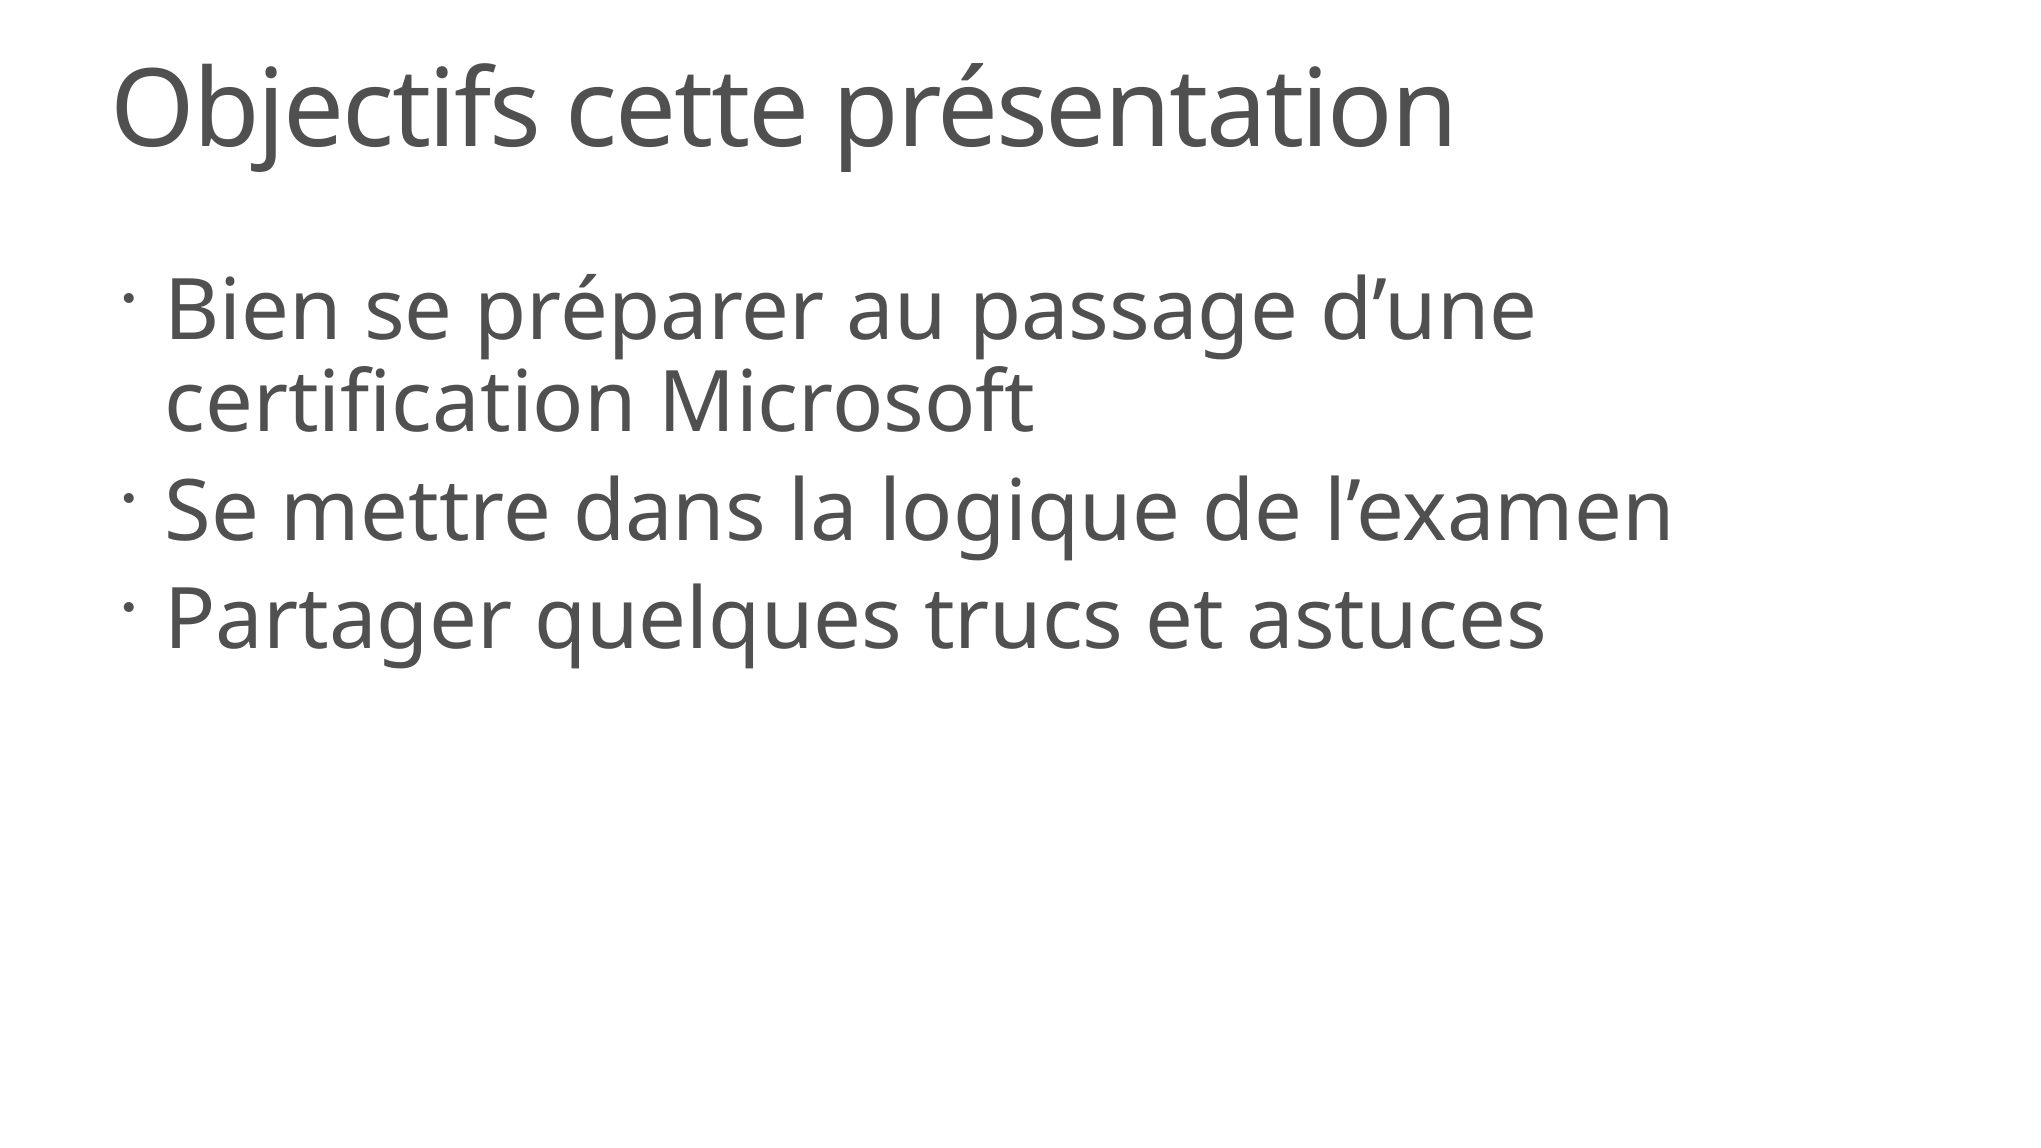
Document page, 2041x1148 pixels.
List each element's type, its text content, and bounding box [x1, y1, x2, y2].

list Bien se préparer au passage d’une certification Microsoft Se mettre dans la logique de l’examen Partager quelques trucs et astuces [86, 242, 1953, 1070]
title Objectifs cette présentation [86, 38, 1953, 165]
